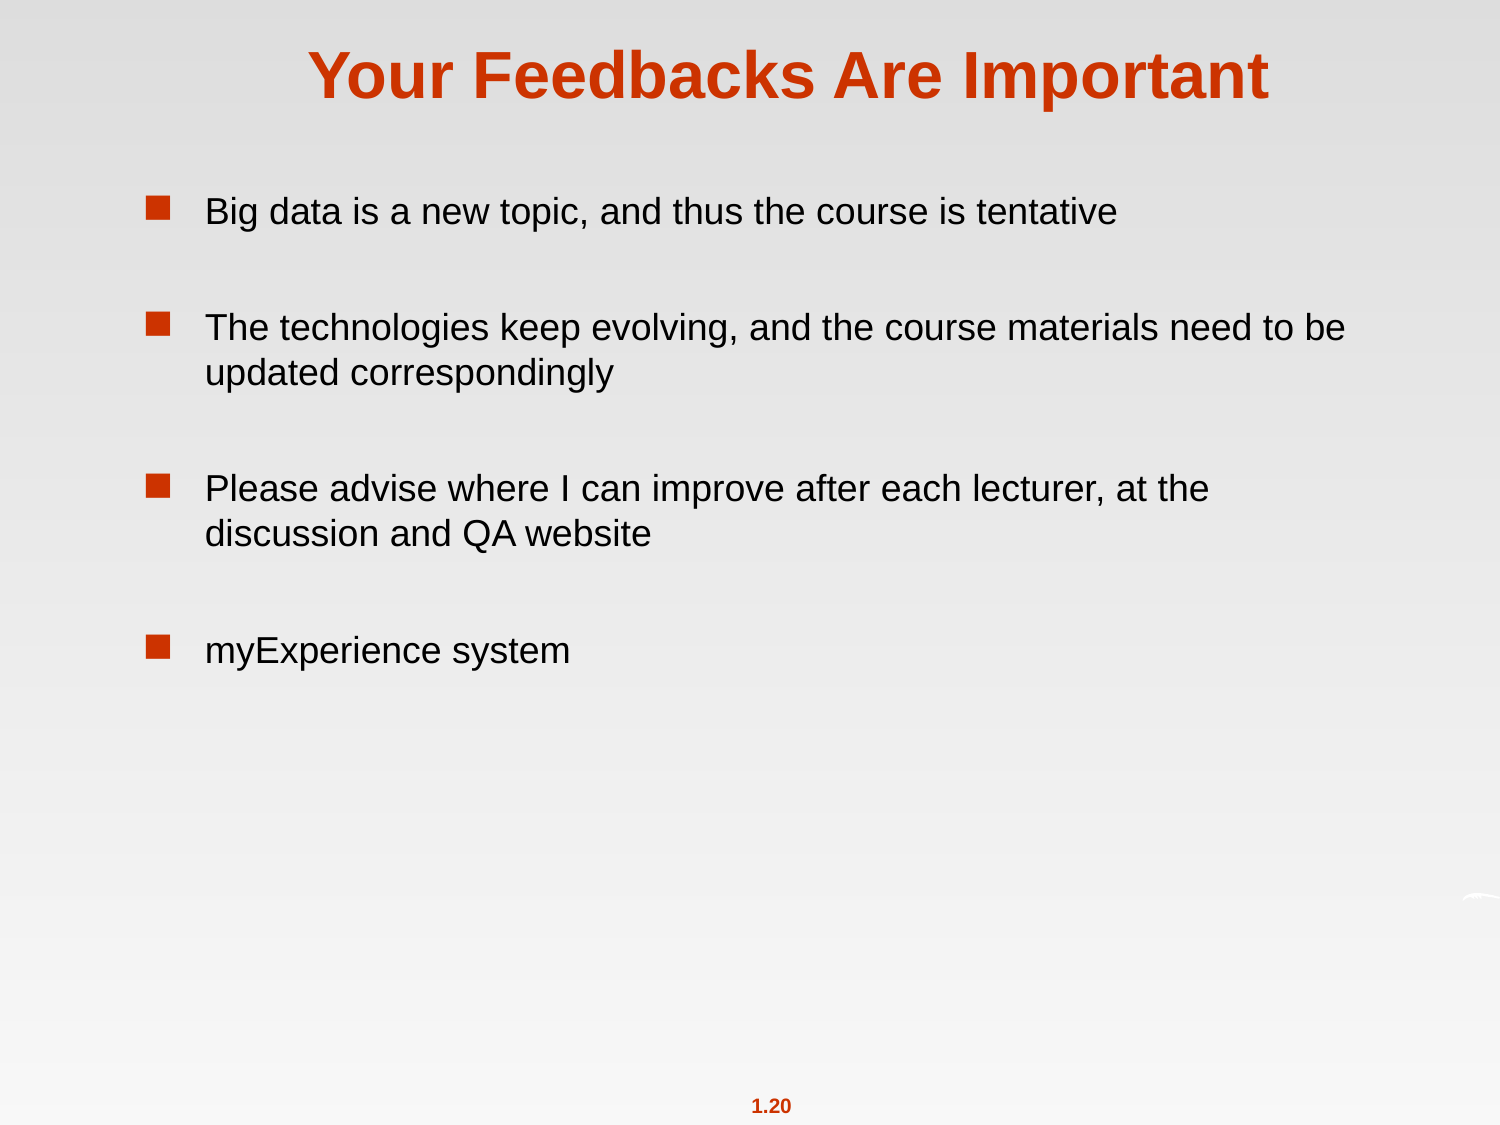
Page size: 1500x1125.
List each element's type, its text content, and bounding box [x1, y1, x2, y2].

list Big data is a new topic, and thus the course is tentative The technologies keep evolving, and the course materials need to be updated correspondingly Please advise where I can improve after each lecturer, at the discussion and QA website myExperience system [133, 179, 1391, 984]
title Your Feedbacks Are Important [126, 19, 1451, 120]
